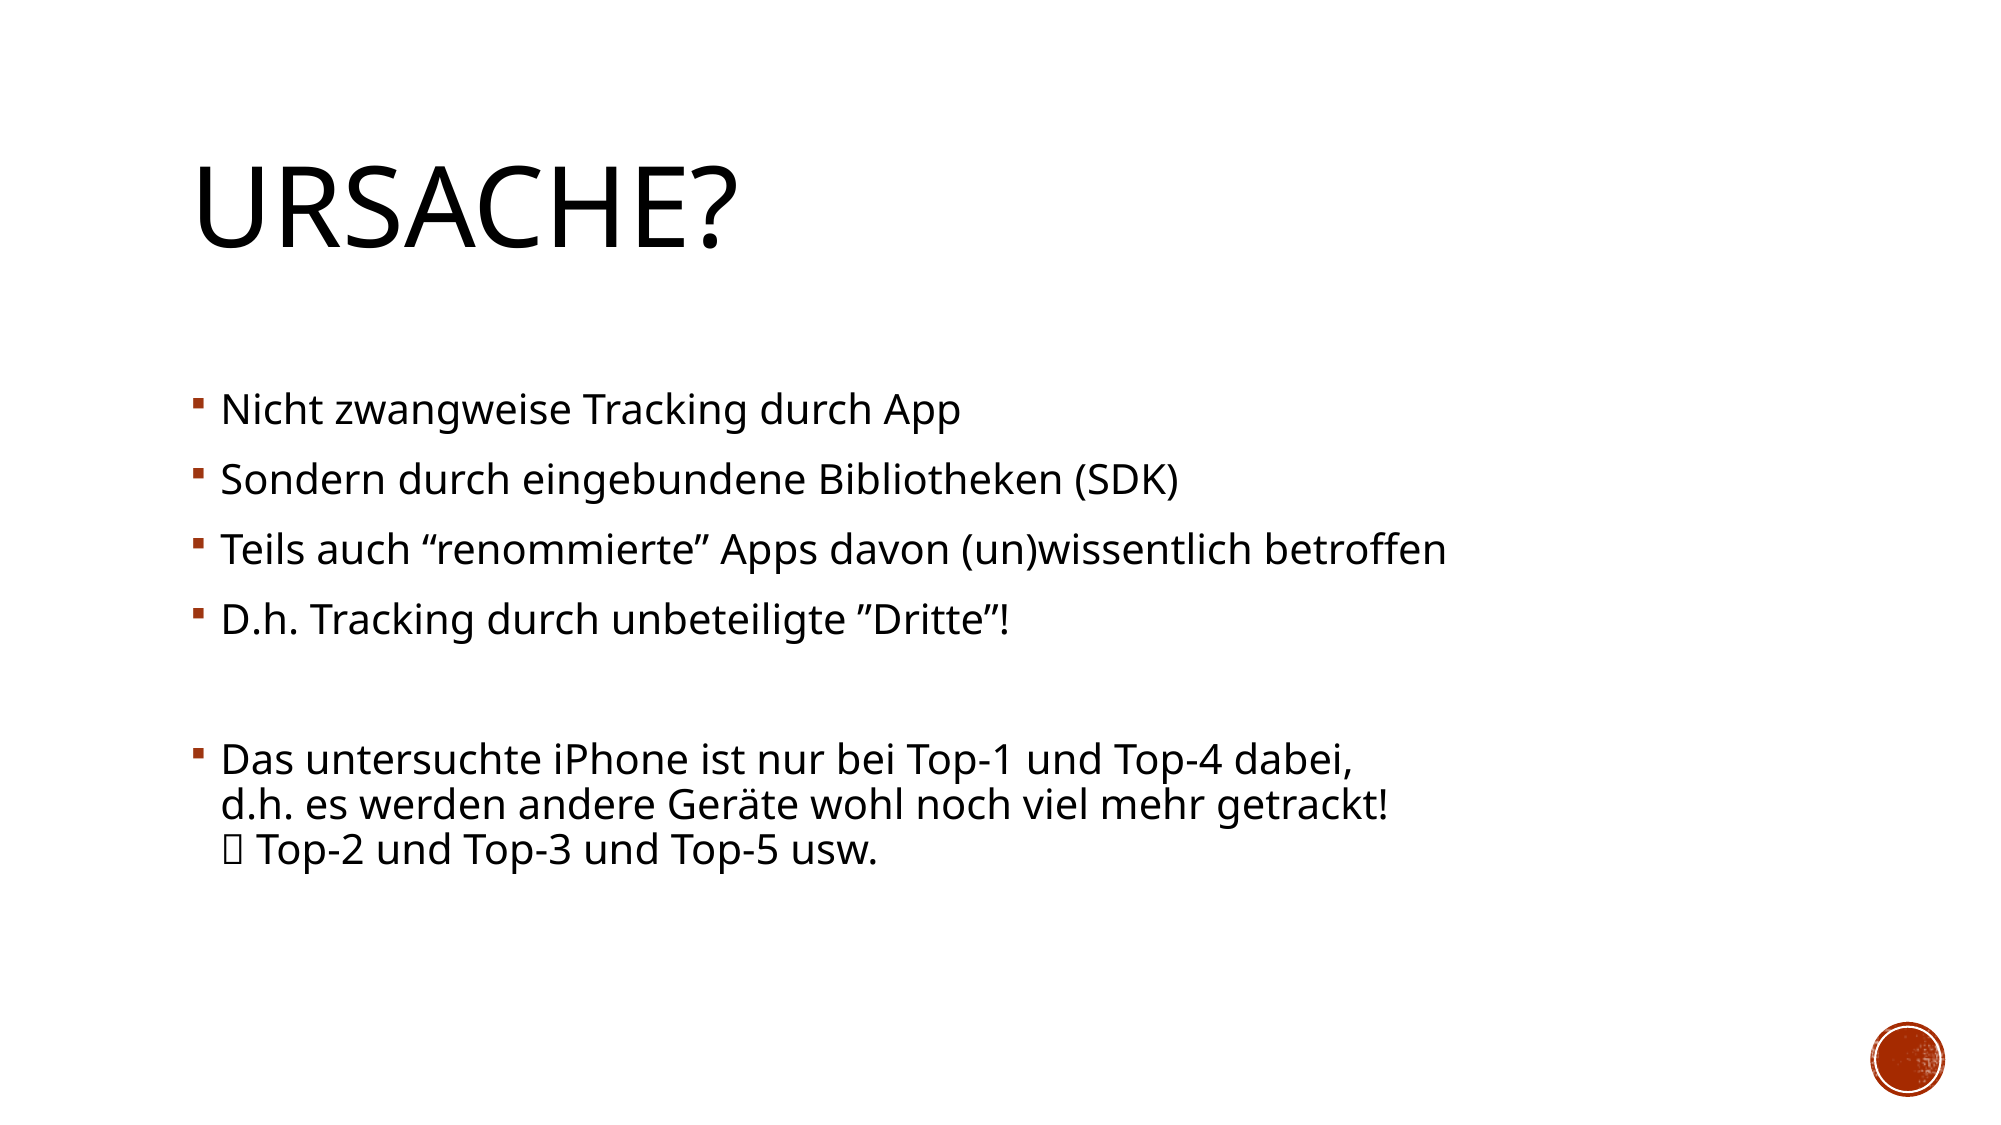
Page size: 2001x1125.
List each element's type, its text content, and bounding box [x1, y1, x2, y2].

title Ursache? [175, 79, 1826, 344]
list Nicht zwangweise Tracking durch App Sondern durch eingebundene Bibliotheken (SDK) Teils auch “renommierte” Apps davon (un)wissentlich betroffen D.h. Tracking durch unbeteiligte ”Dritte”! Das untersuchte iPhone ist nur bei Top-1 und Top-4 dabei, d.h. es werden andere Geräte wohl noch viel mehr getrackt!  Top-2 und Top-3 und Top-5 usw. [175, 380, 1826, 1013]
